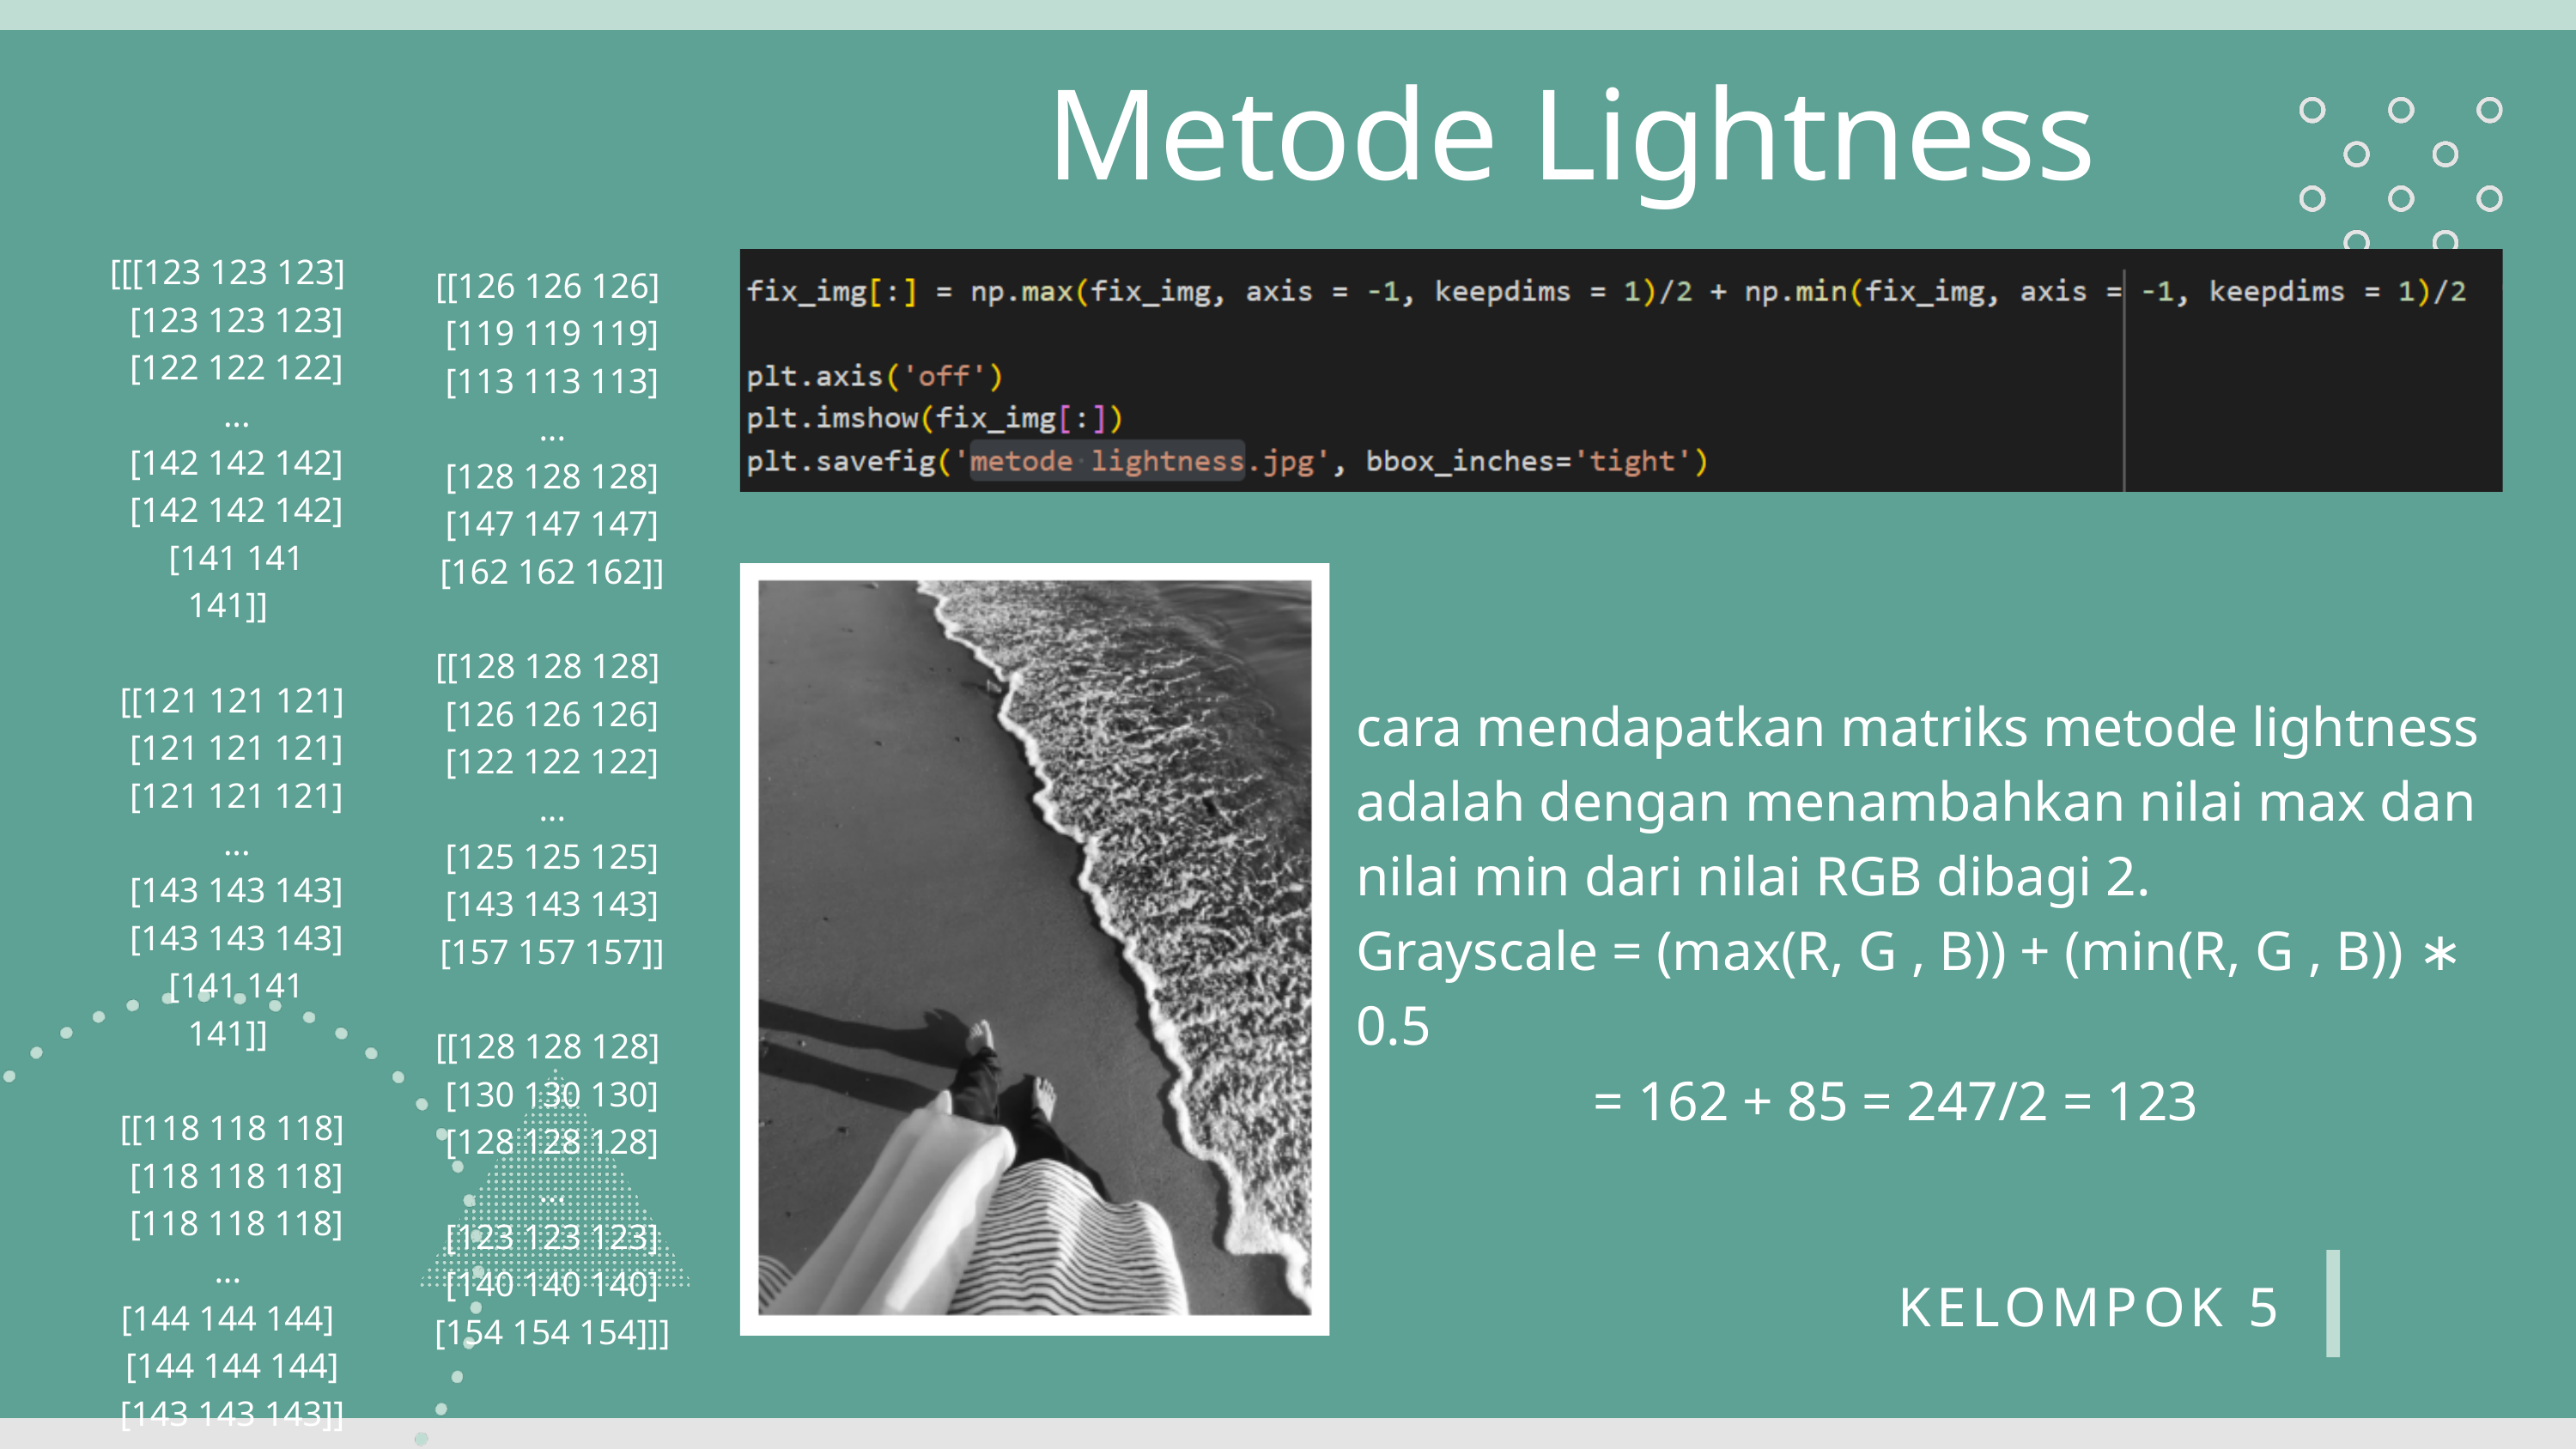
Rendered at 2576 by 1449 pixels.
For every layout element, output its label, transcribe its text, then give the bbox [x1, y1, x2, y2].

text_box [0, 0, 2576, 31]
text_box [2298, 95, 2503, 249]
text_box KELOMPOK 5 [1609, 1262, 2280, 1337]
text_box [348, 991, 484, 1417]
text_box [[126 126 126] [119 119 119] [113 113 113] ... [128 128 128] [147 147 147] [162 162 162]] [[128 128 128] [126 126 126] [122 122 122] ... [125 125 125] [143 143 143] [157 157 157]] [[128 128 128] [130 130 130] [128 128 128] ... [123 123 123] [140 140 140] [154 154 154]]] [415, 258, 672, 1352]
text_box [[[123 123 123] [123 123 123] [122 122 122] ... [142 142 142] [142 142 142] [141 141 141]] [[121 121 121] [121 121 121] [121 121 121] ... [143 143 143] [143 143 143] [141 141 141]] [[118 118 118] [118 118 118] [118 118 118] ... [144 144 144] [144 144 144] [143 143 143]] ... [108, 244, 348, 1417]
text_box [672, 1069, 690, 1287]
text_box [739, 249, 2503, 492]
text_box [739, 563, 1330, 1336]
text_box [0, 1418, 2576, 1449]
text_box [0, 991, 108, 1418]
text_box Metode Lightness [951, 40, 2191, 205]
text_box cara mendapatkan matriks metode lightness adalah dengan menambahkan nilai max dan nilai min dari nilai RGB dibagi 2. Grayscale = (max(R, G , B)) + (min(R, G , B)) ∗ 0.5 = 162 + 85 = 247/2 = 123 [1356, 682, 2534, 1131]
